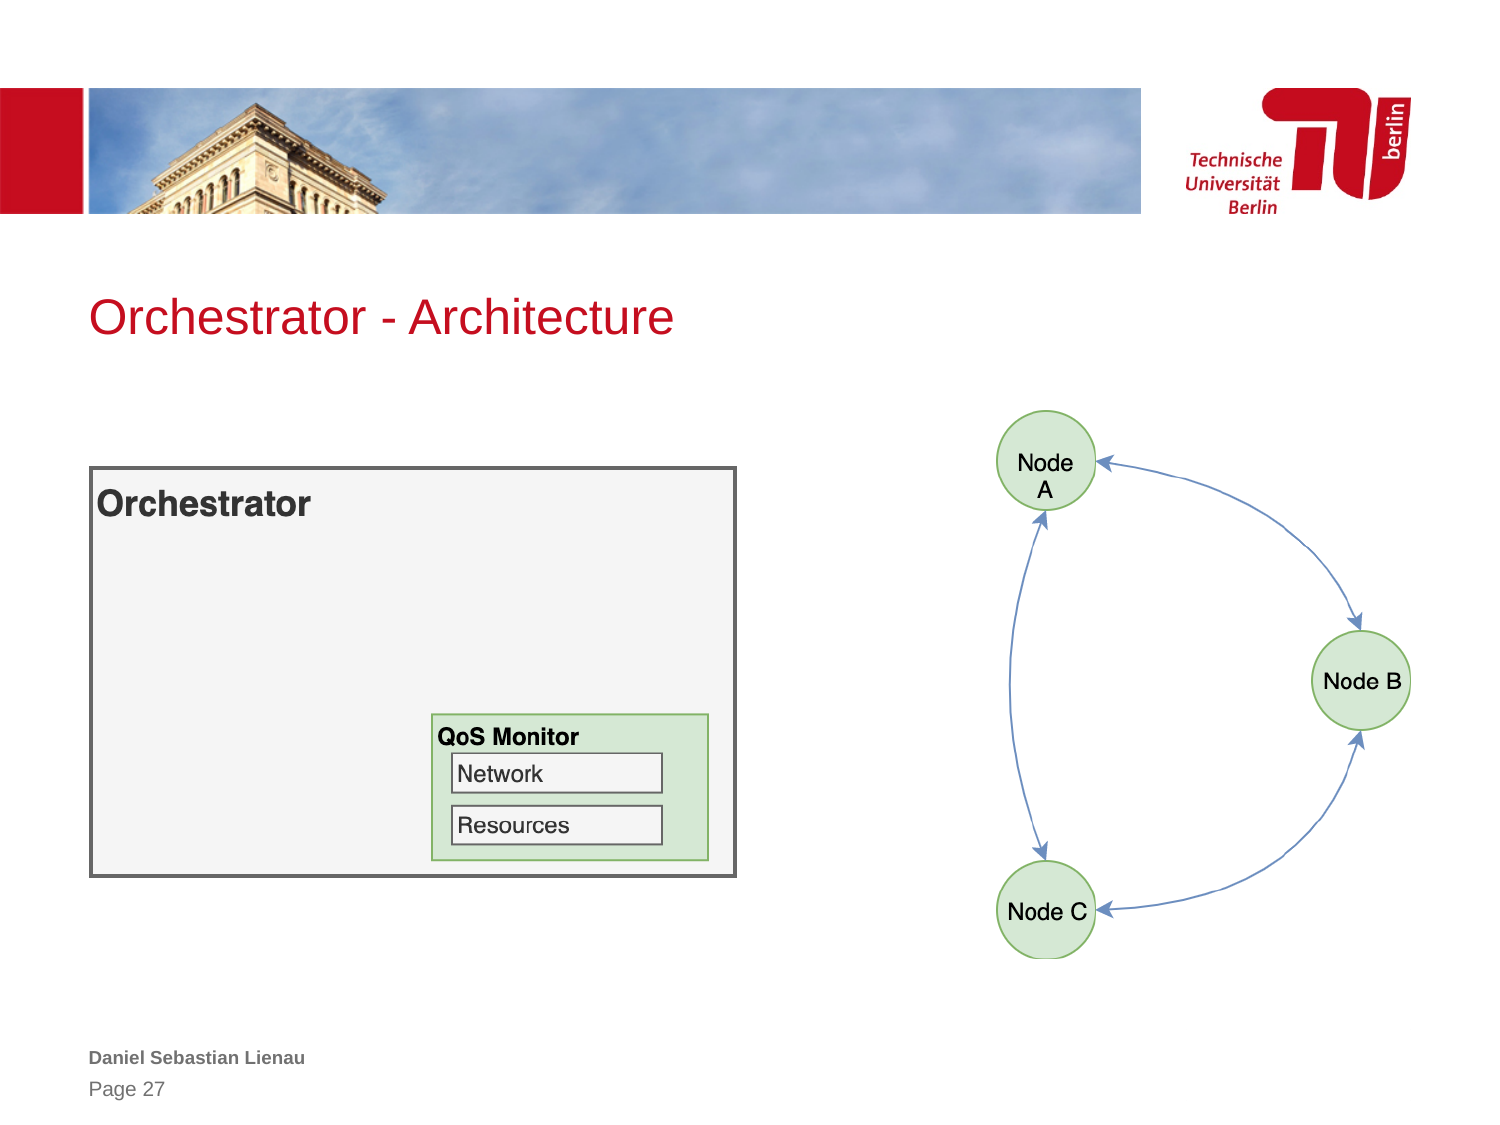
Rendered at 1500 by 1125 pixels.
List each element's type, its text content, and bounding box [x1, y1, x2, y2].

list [88, 409, 1411, 959]
picture [1186, 88, 1411, 214]
slide_number Page 27 [88, 1075, 1176, 1101]
title Orchestrator - Architecture [88, 285, 1411, 345]
picture [0, 88, 1141, 214]
footer Daniel Sebastian Lienau [88, 1045, 1247, 1076]
